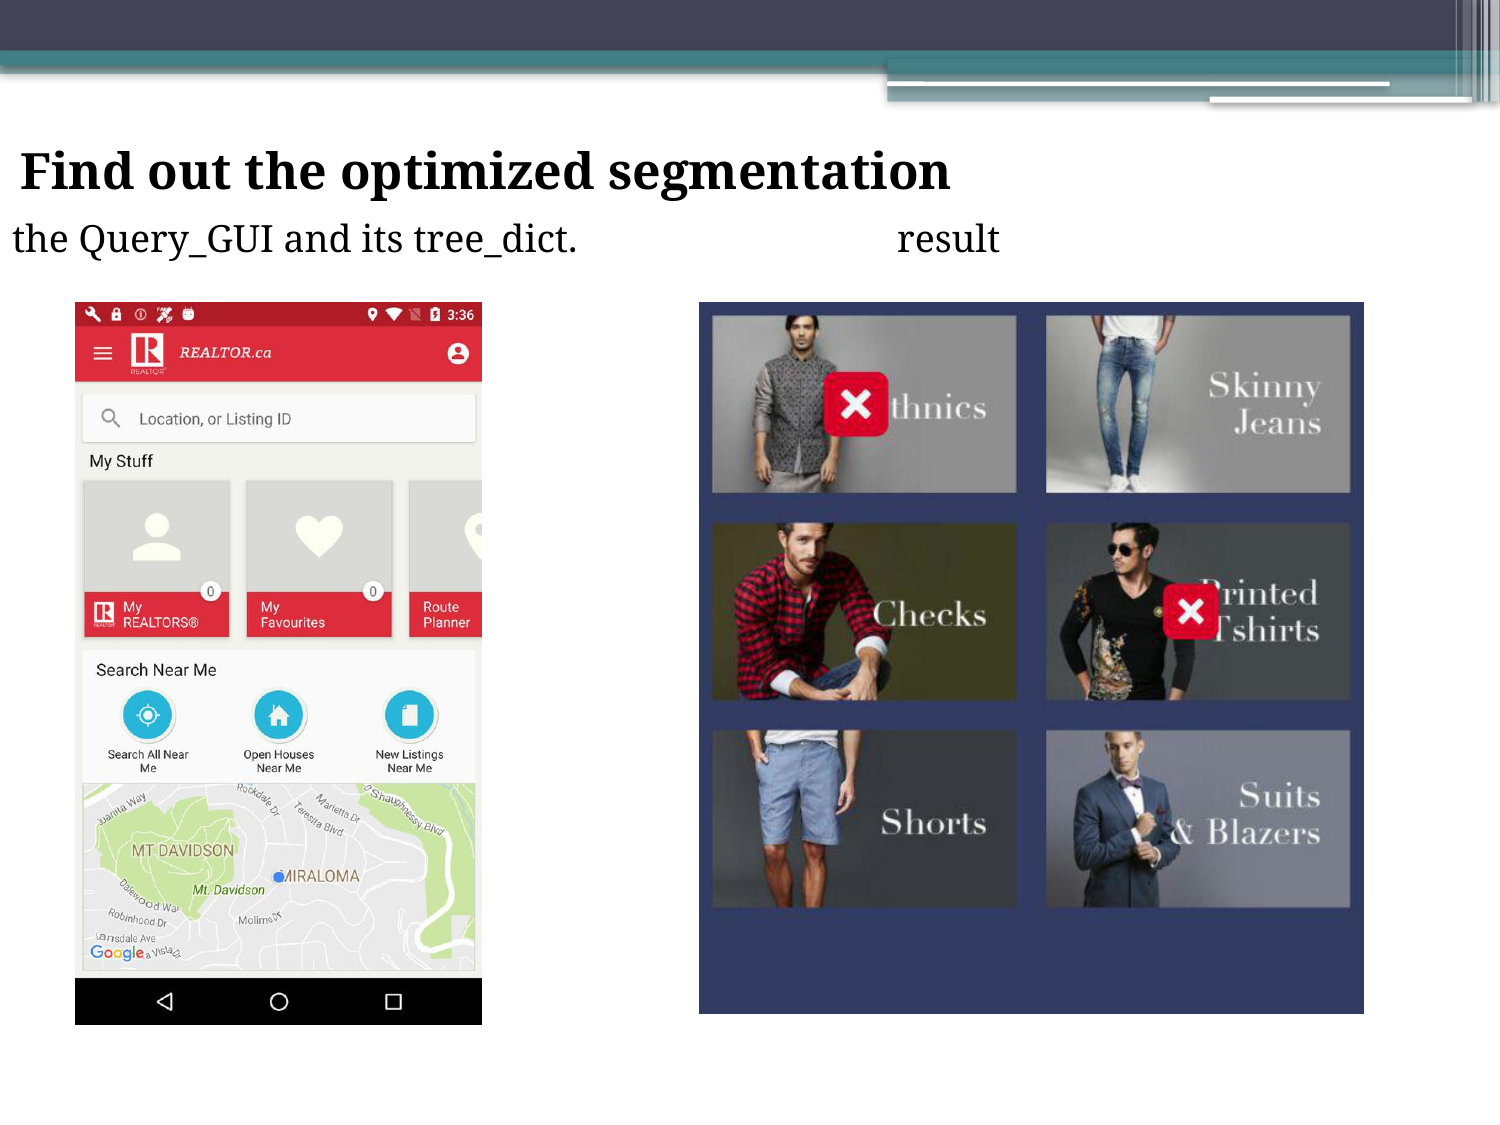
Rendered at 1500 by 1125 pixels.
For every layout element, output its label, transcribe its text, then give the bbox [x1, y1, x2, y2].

picture [74, 302, 482, 1026]
text_box the Query_GUI and its tree_dict. [0, 184, 594, 267]
text_box result [882, 184, 1016, 267]
text_box Find out the optimized segmentation [5, 101, 1471, 207]
picture [699, 302, 1365, 1015]
